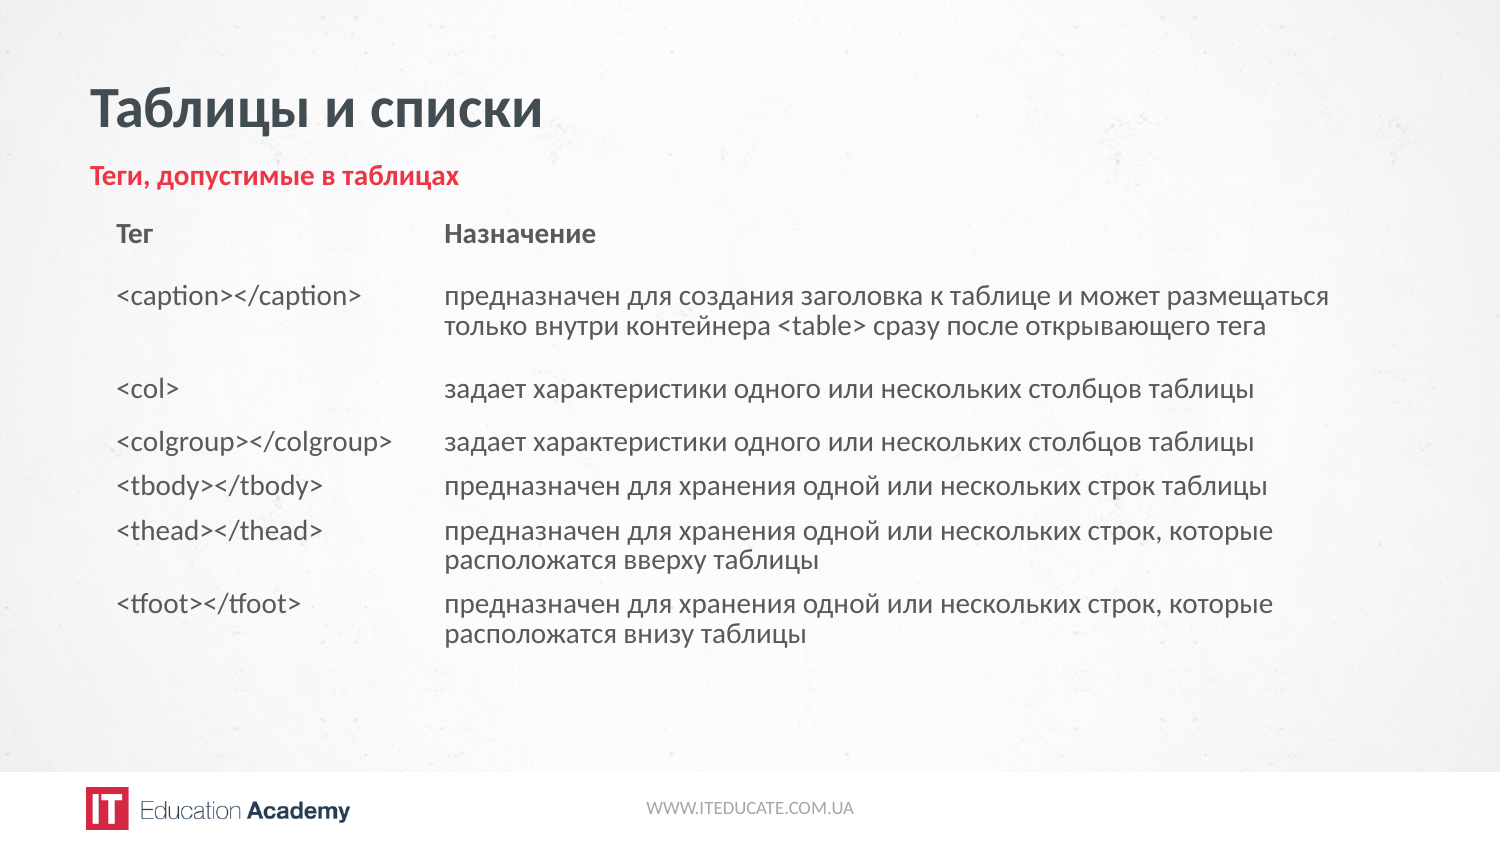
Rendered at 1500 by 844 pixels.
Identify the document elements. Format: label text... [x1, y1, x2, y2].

table_cell задает характеристики одного или нескольких столбцов таблицы [414, 422, 1417, 466]
picture [85, 787, 350, 830]
title Таблицы и списки [74, 34, 1426, 148]
table_header Назначение [414, 214, 1417, 276]
table_cell <caption></caption> [86, 276, 414, 369]
table_cell задает характеристики одного или нескольких столбцов таблицы [414, 369, 1417, 422]
table_cell <tfoot></tfoot> [86, 584, 414, 658]
footer WWW.ITEDUCATE.COM.UA [512, 784, 988, 830]
table_cell предназначен для хранения одной или нескольких строк, которые расположатся внизу таблицы [414, 584, 1417, 658]
table_header Тег [86, 214, 414, 276]
table_cell <tbody></tbody> [86, 466, 414, 511]
picture [0, 0, 1500, 772]
table_cell <colgroup></colgroup> [86, 422, 414, 466]
table_cell предназначен для хранения одной или нескольких строк таблицы [414, 466, 1417, 511]
table_cell <thead></thead> [86, 511, 414, 584]
table_cell предназначен для создания заголовка к таблице и может размещаться только внутри контейнера <table> сразу после открывающего тега [414, 276, 1417, 369]
list Теги, допустимые в таблицах [74, 148, 1442, 210]
table_cell <col> [86, 369, 414, 422]
table_cell предназначен для хранения одной или нескольких строк, которые расположатся вверху таблицы [414, 511, 1417, 584]
